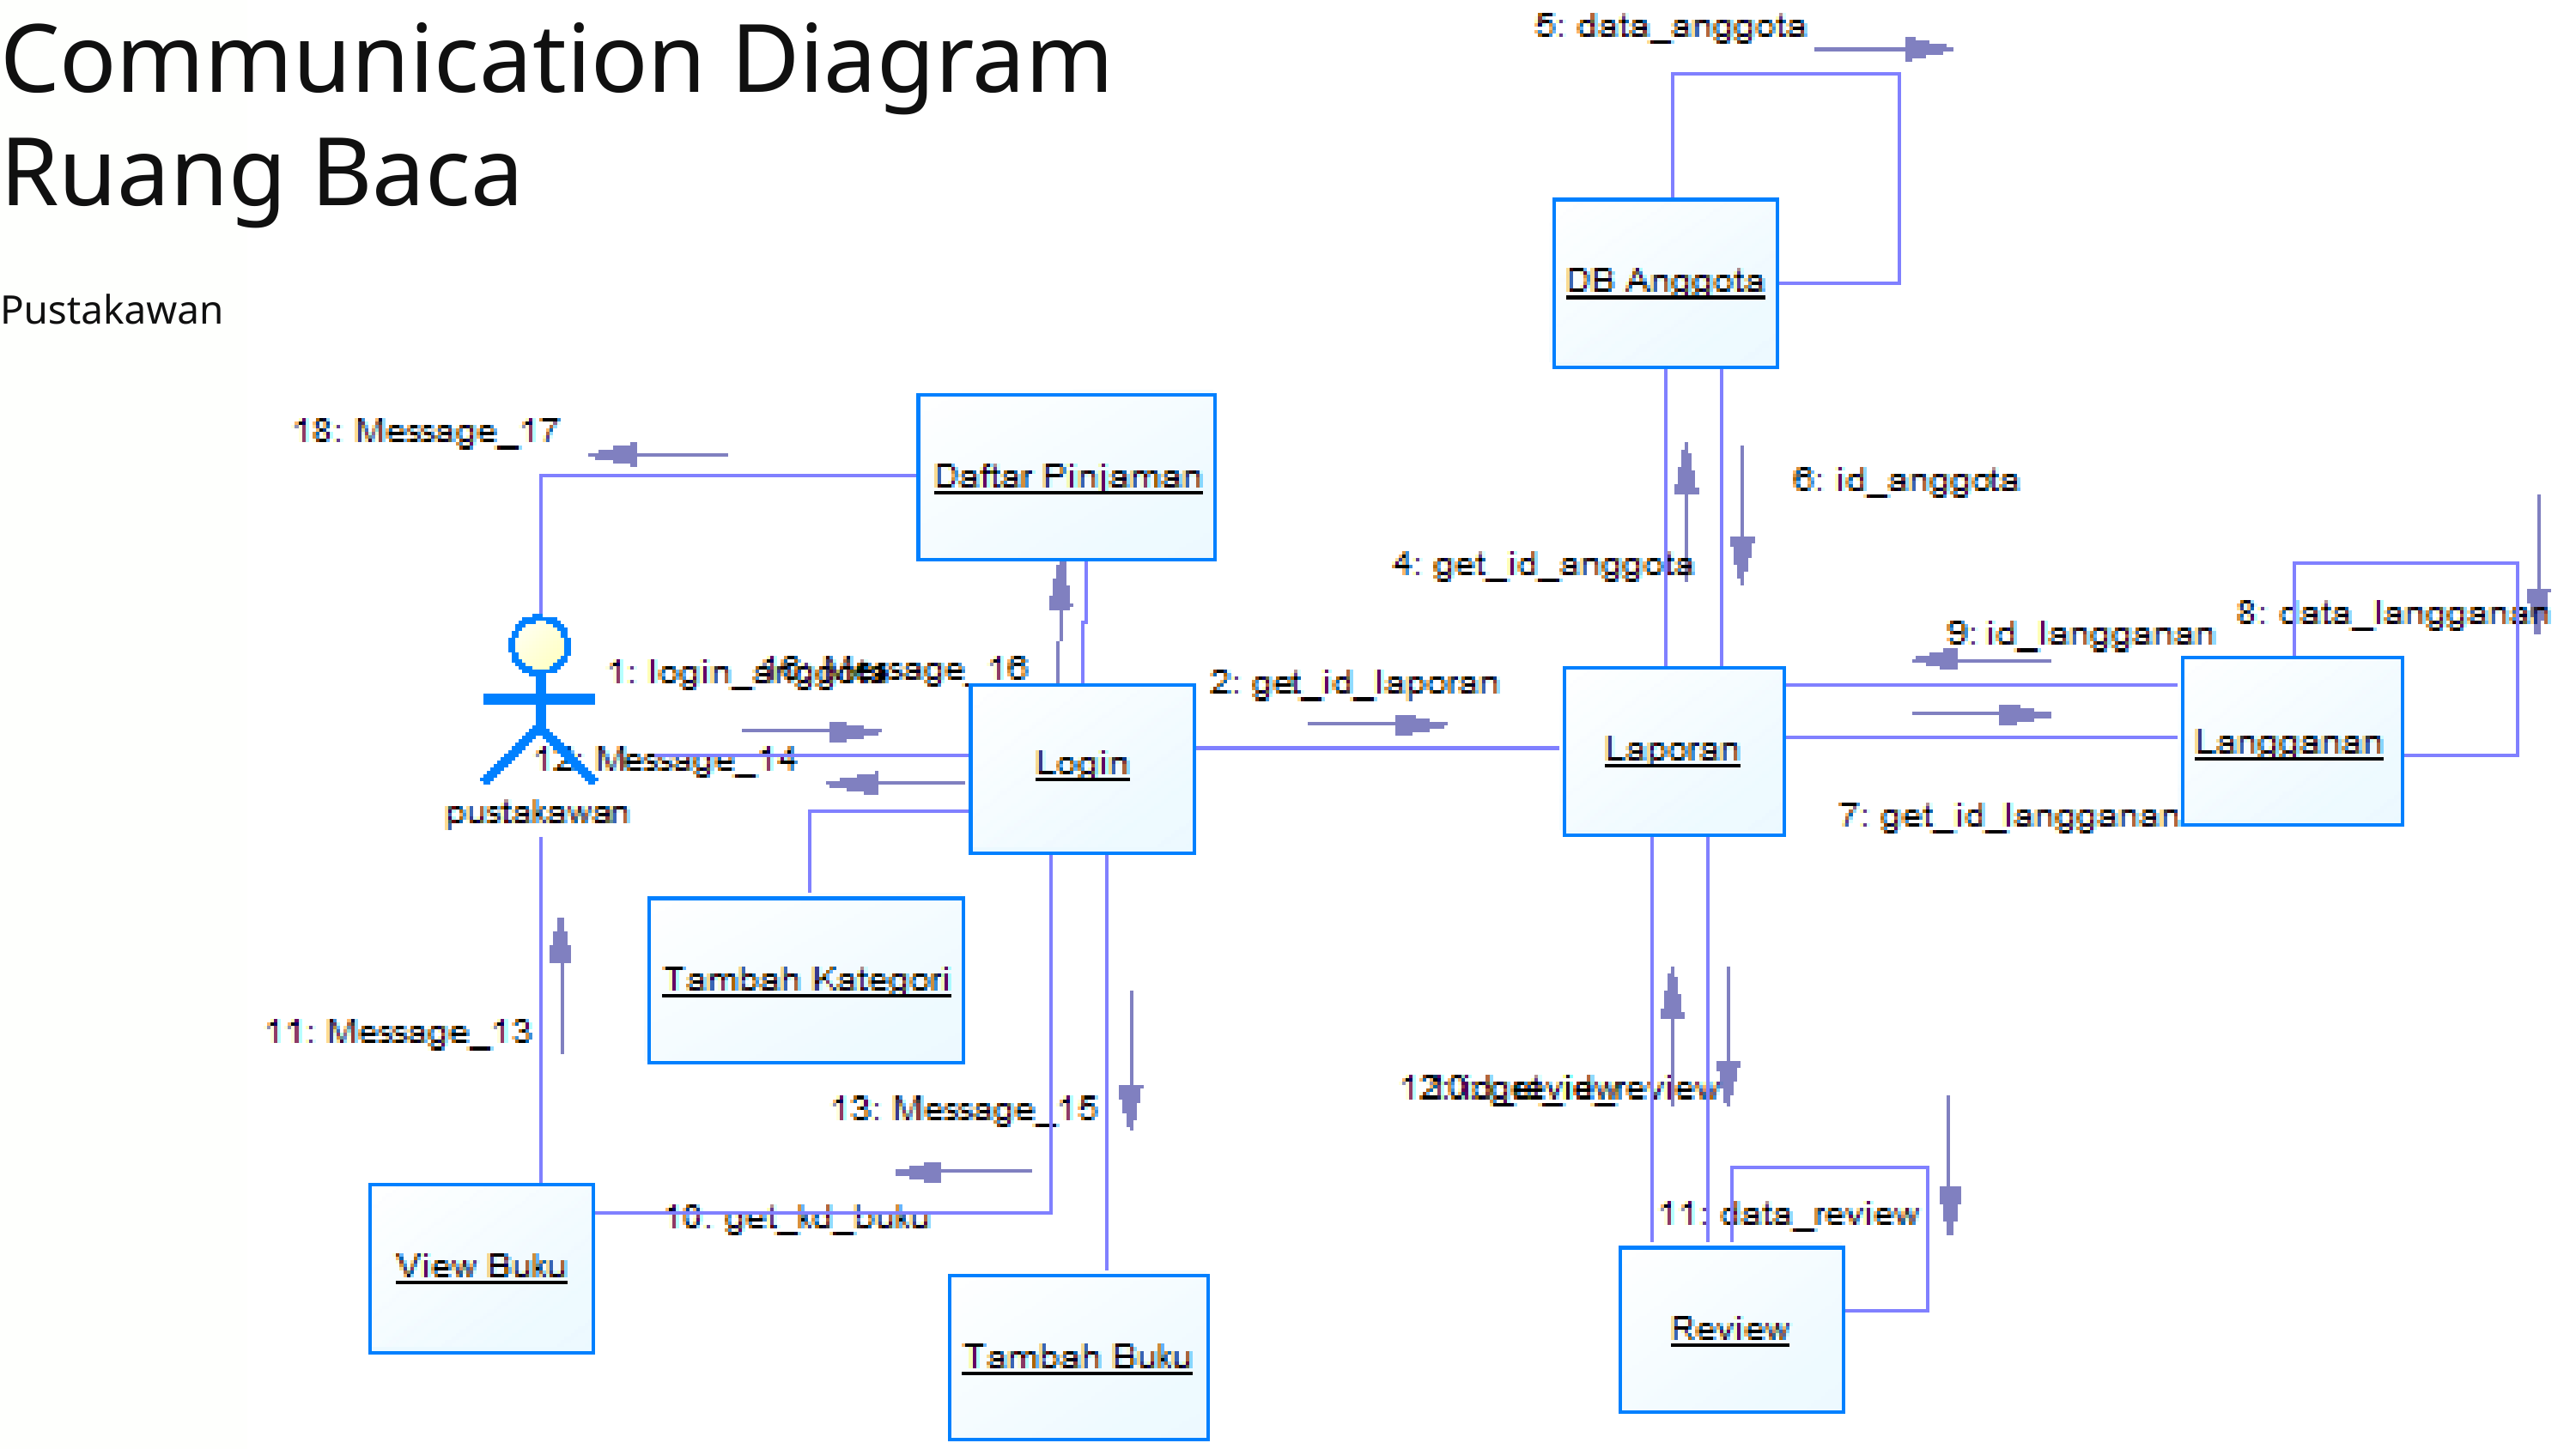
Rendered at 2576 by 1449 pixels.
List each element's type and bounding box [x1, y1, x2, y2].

text_box [246, 0, 2576, 1449]
text_box [0, 0, 1196, 399]
